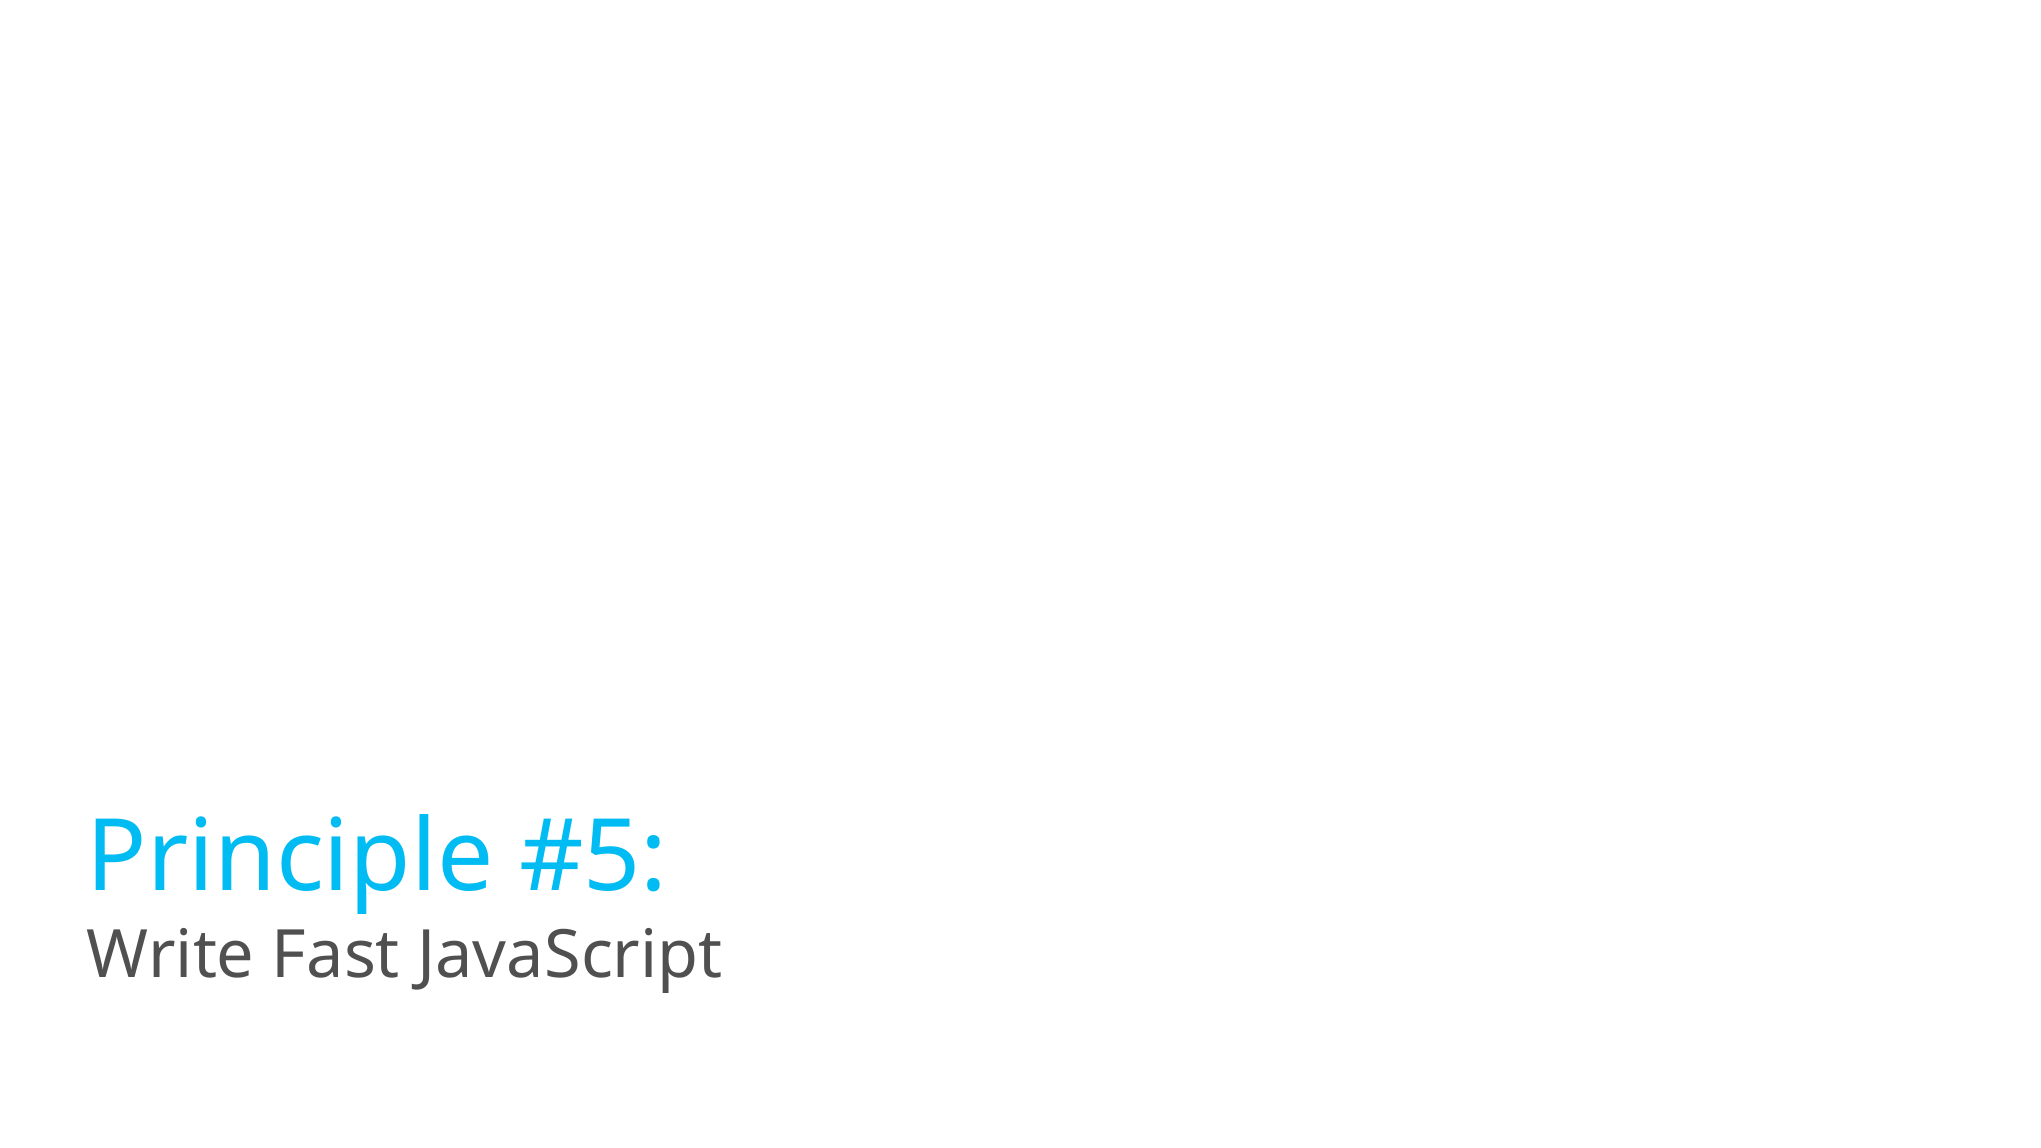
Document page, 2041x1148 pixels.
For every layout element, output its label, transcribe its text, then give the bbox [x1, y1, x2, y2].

title Principle #5: Write Fast JavaScript [86, 790, 1953, 995]
